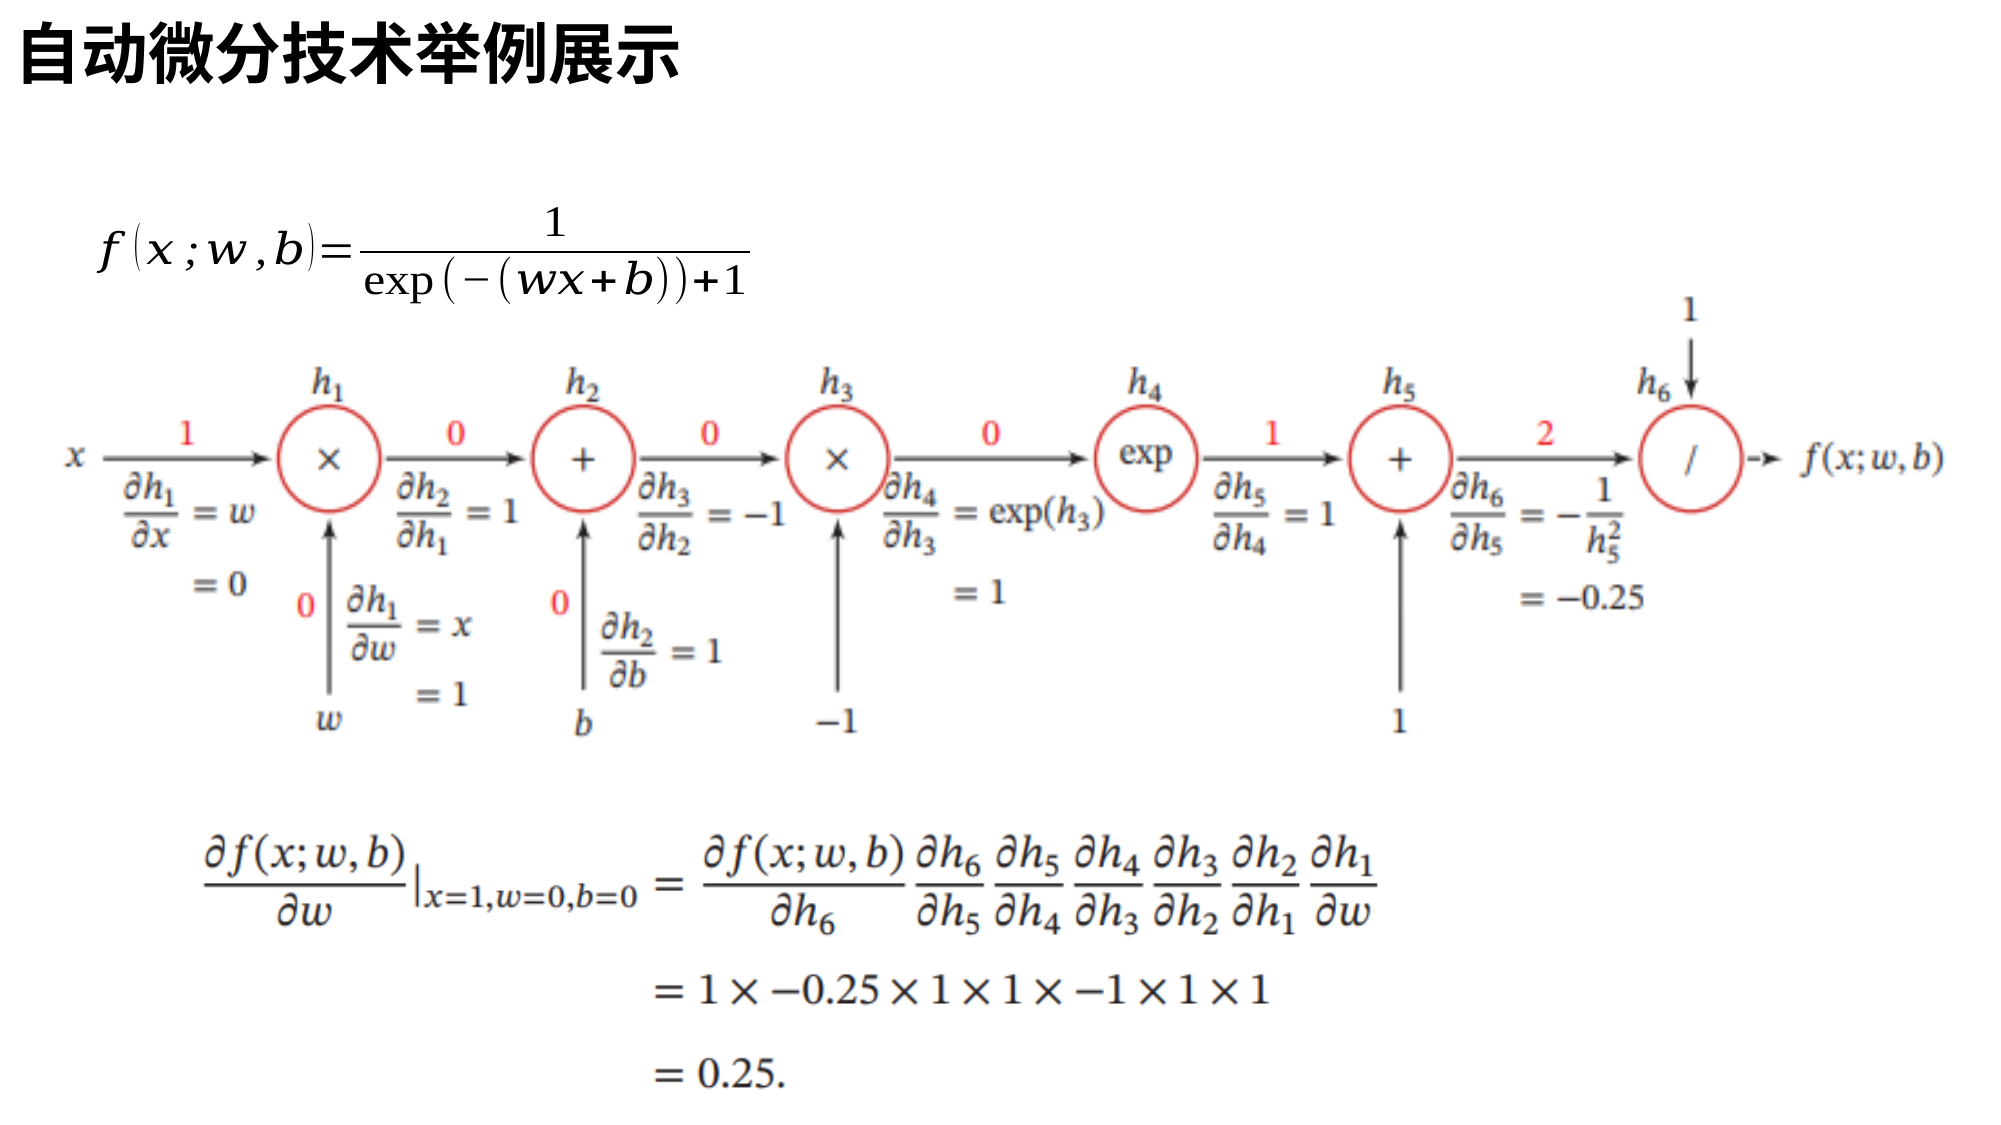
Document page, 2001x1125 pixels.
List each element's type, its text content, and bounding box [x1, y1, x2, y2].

picture [176, 800, 1394, 1115]
picture [36, 252, 1964, 774]
text_box 自动微分技术举例展示 [0, 4, 721, 100]
